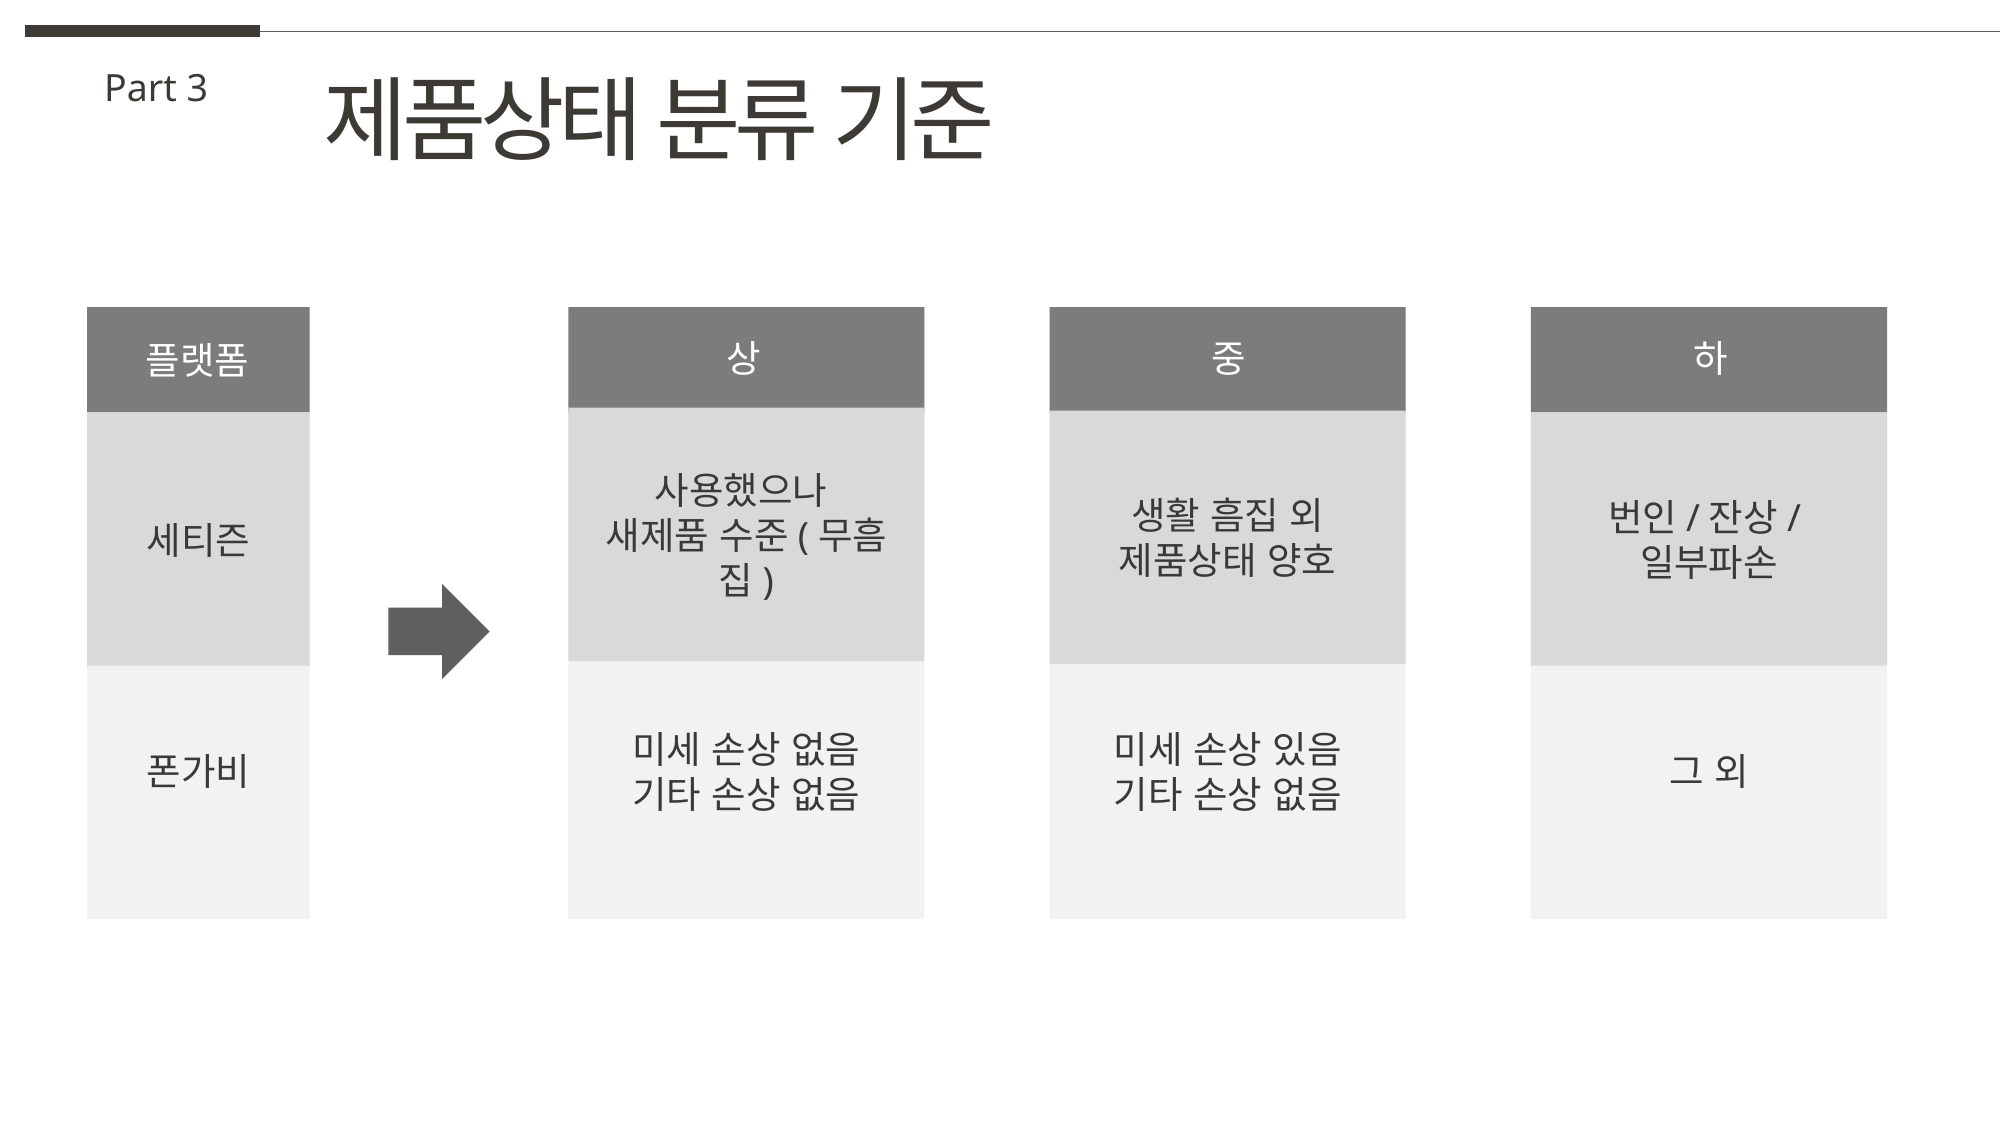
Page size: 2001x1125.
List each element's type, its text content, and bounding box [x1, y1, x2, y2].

text_box 하 [1678, 327, 1743, 387]
text_box 미세 손상 있음 기타 손상 없음 [1049, 665, 1407, 920]
text_box [387, 581, 492, 682]
text_box 사용했으나 새제품 수준(무흠집) [567, 407, 925, 662]
text_box 생활 흠집 외 제품상태 양호 [1049, 410, 1407, 665]
text_box 번인/잔상/일부파손 [1530, 411, 1888, 667]
text_box 세티즌 [86, 411, 311, 667]
text_box 그 외 [1530, 667, 1888, 920]
text_box 미세 손상 없음 기타 손상 없음 [567, 662, 925, 920]
text_box [1049, 306, 1407, 410]
text_box Part 3 [89, 56, 223, 117]
text_box 폰가비 [86, 667, 311, 920]
text_box [567, 306, 925, 407]
text_box 플랫폼 [112, 329, 283, 390]
text_box [1530, 306, 1888, 411]
text_box 제품상태 분류 기준 [309, 54, 1011, 179]
text_box [86, 306, 311, 411]
text_box 중 [1196, 327, 1262, 387]
text_box 상 [711, 327, 776, 387]
